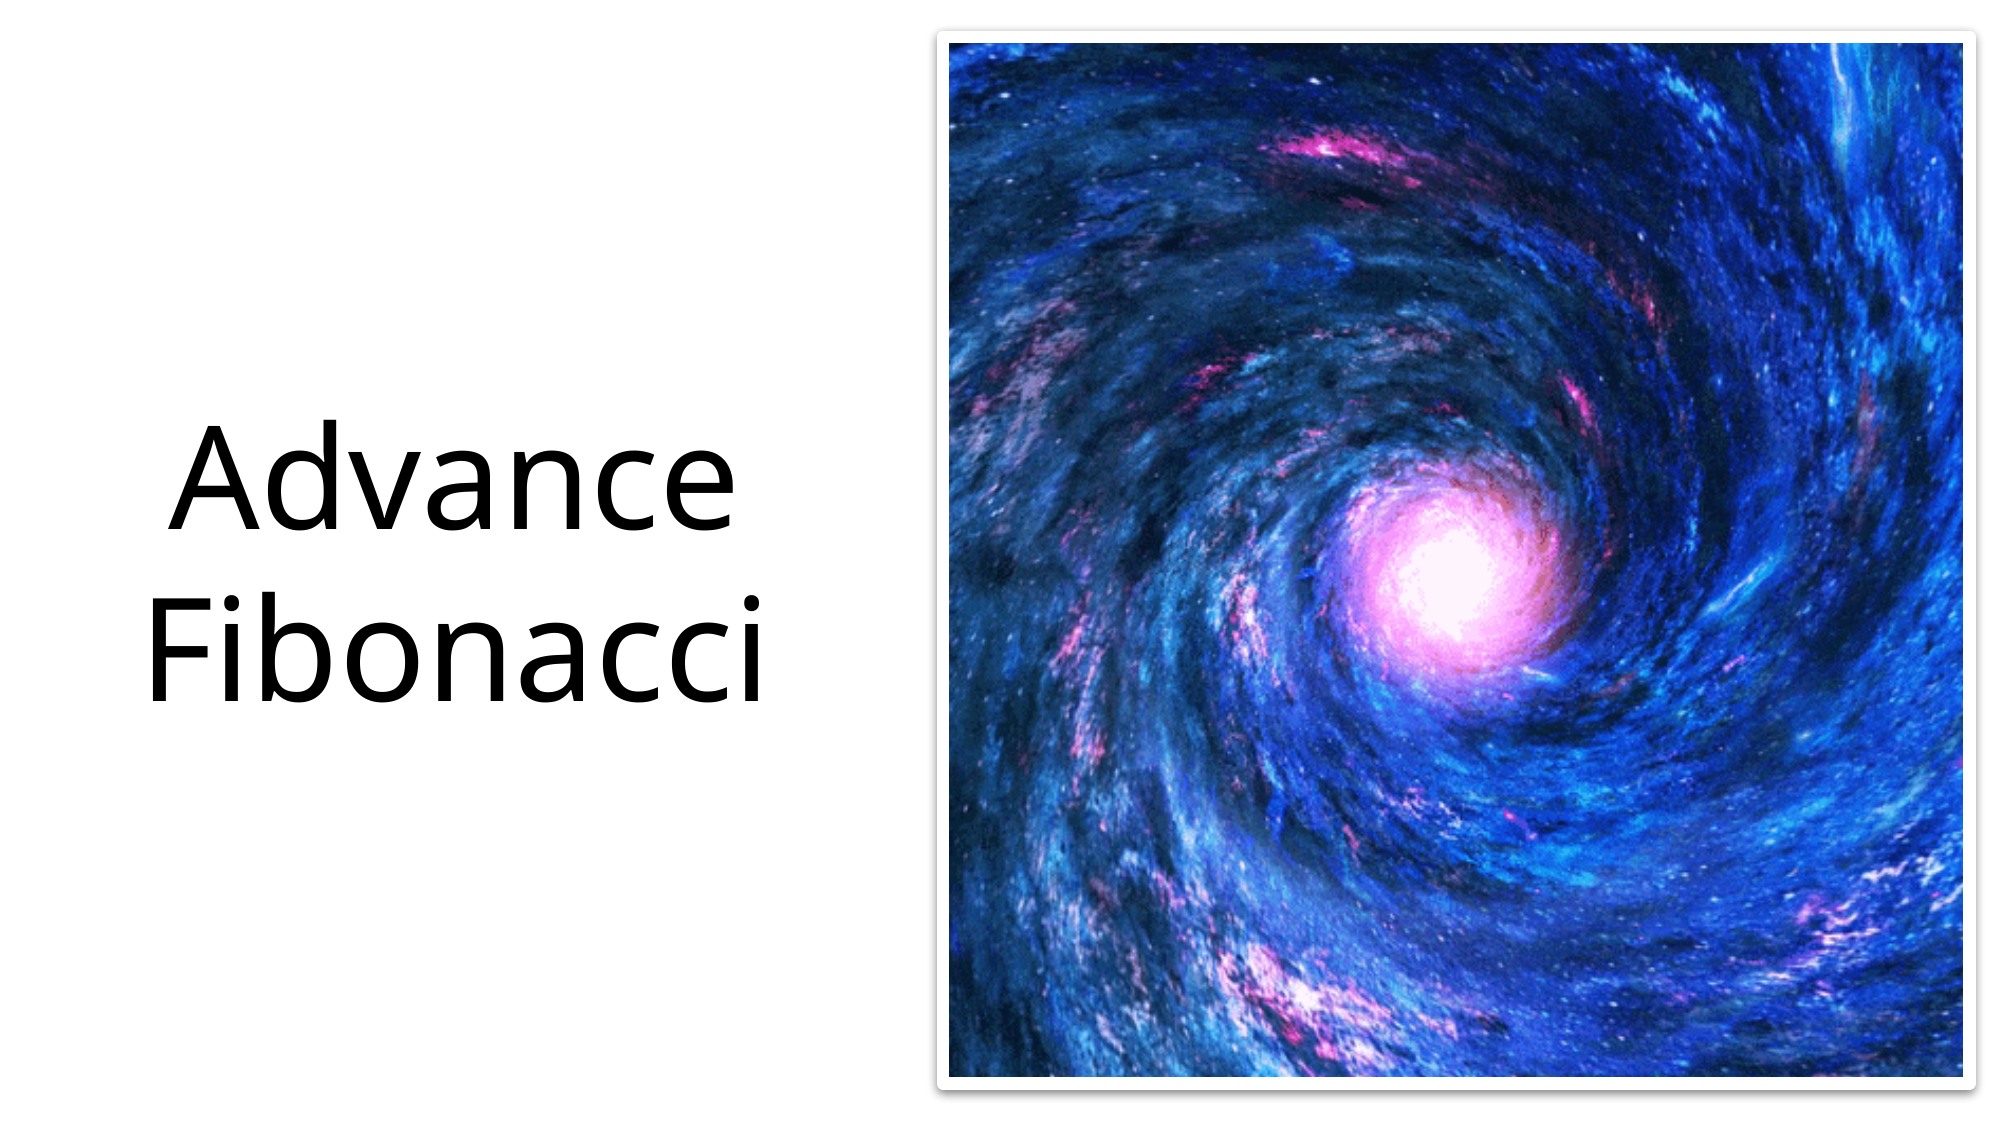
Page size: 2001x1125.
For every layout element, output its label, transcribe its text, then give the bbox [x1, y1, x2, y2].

picture [948, 42, 1964, 1078]
text_box Advance Fibonacci [0, 370, 910, 746]
